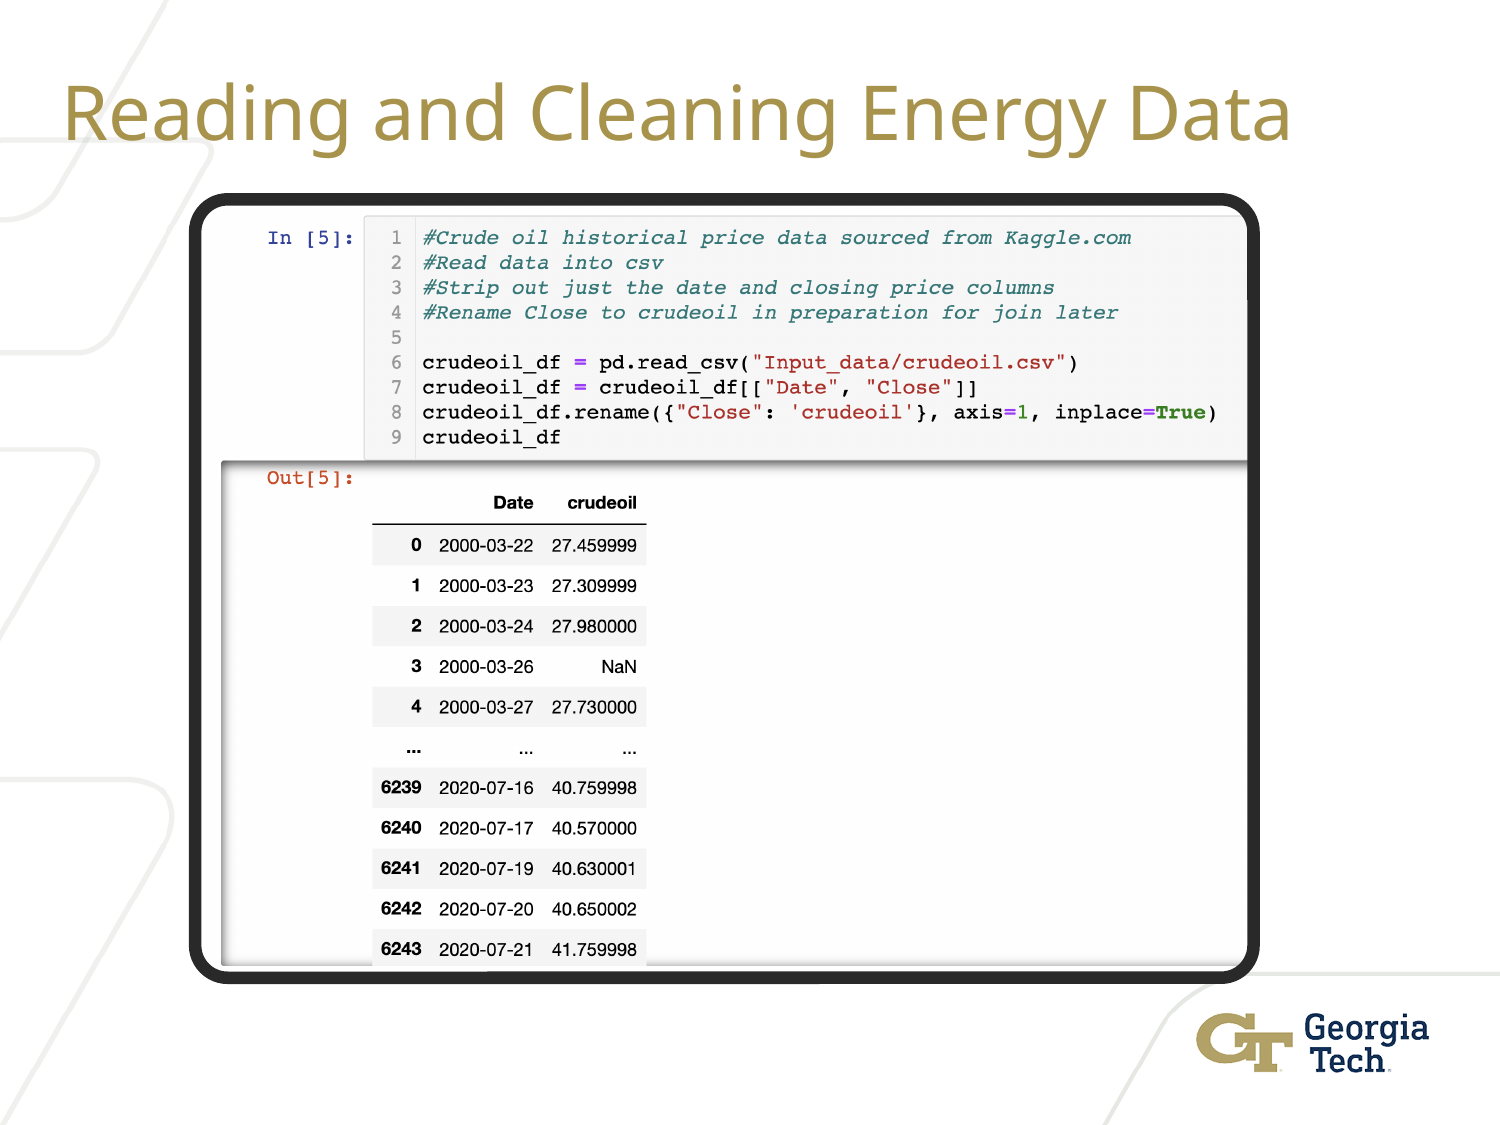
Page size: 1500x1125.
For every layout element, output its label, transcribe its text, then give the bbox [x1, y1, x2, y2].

title Reading and Cleaning Energy Data [46, 32, 1315, 200]
picture [0, 0, 1500, 1125]
